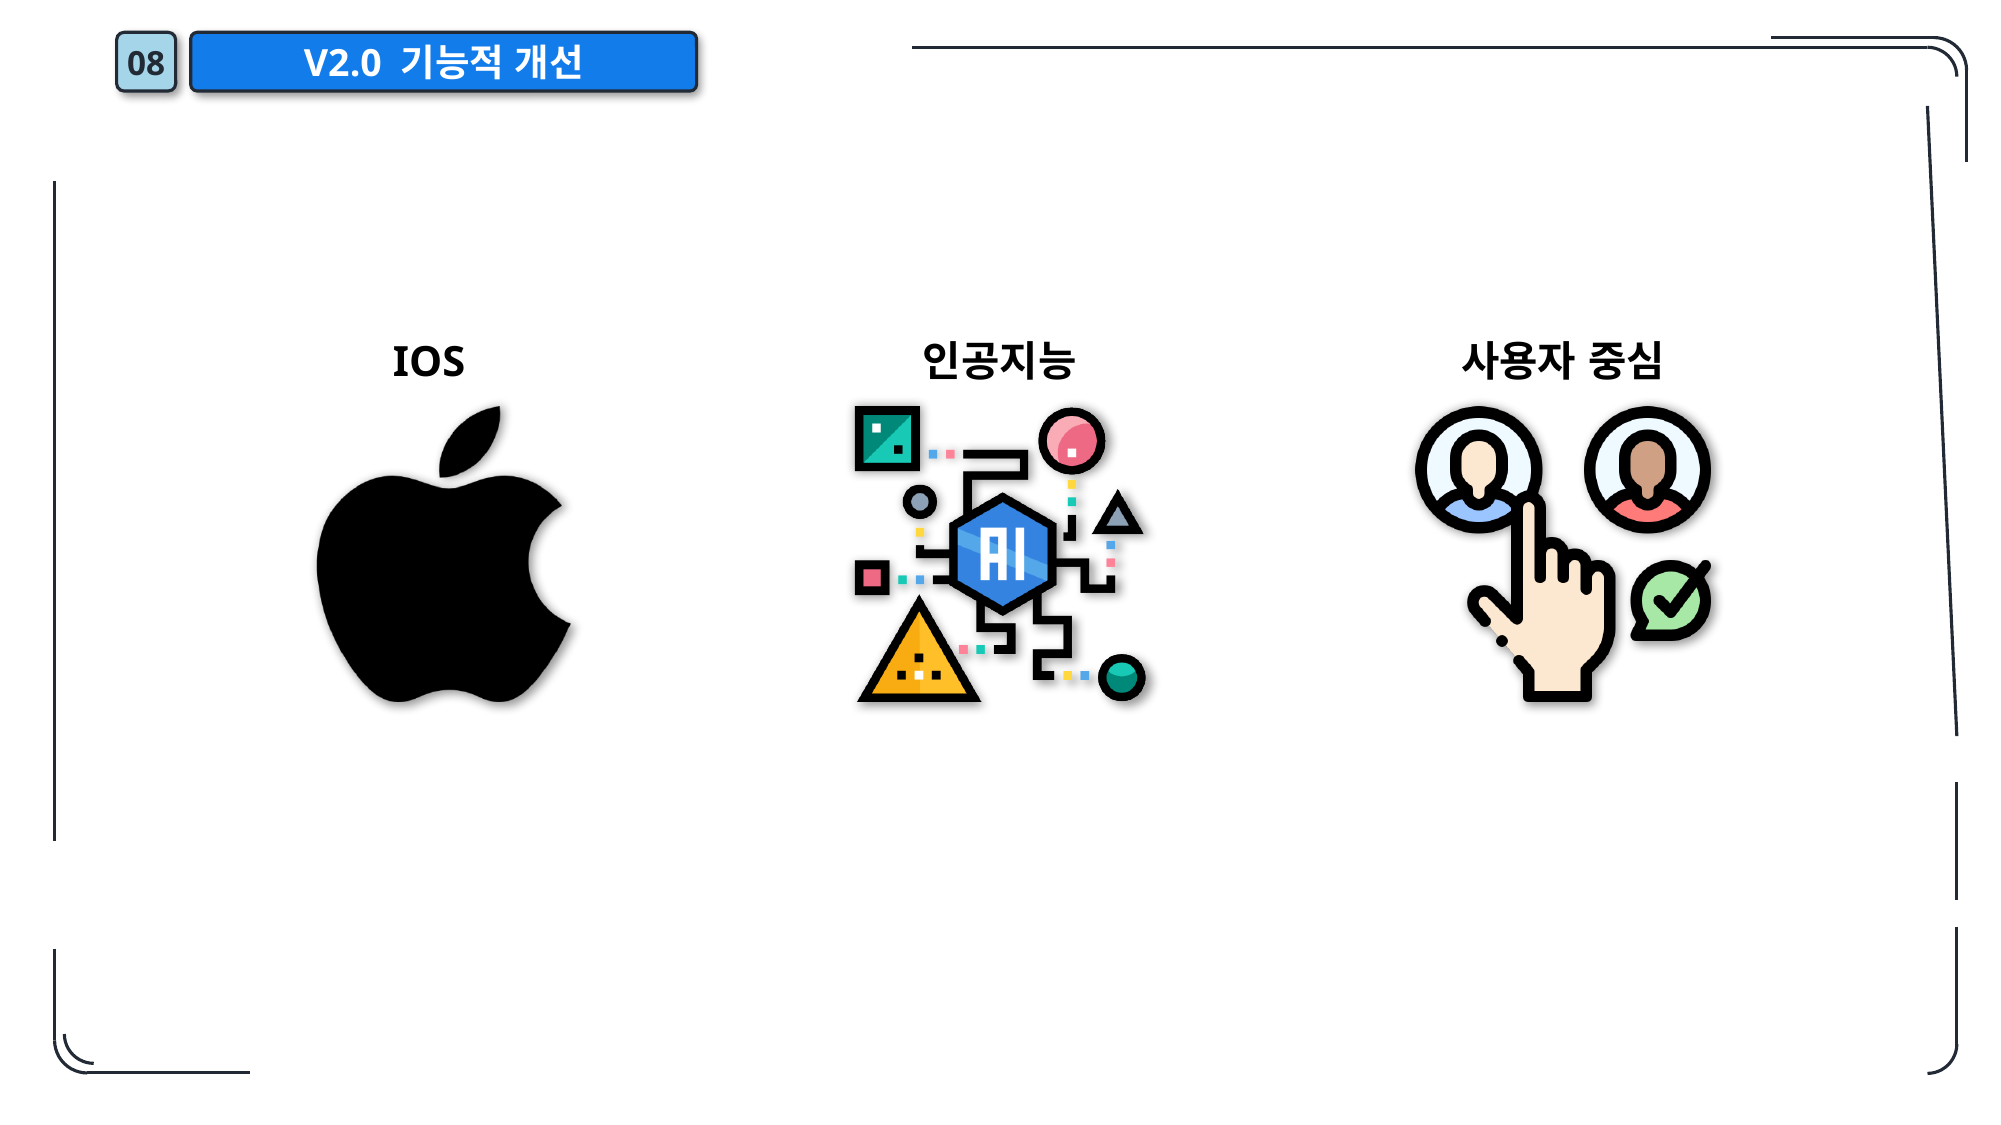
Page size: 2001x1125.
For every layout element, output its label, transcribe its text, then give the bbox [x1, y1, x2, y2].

picture [1415, 406, 1711, 702]
picture [852, 406, 1148, 702]
picture [295, 406, 592, 702]
text_box 08 [116, 31, 176, 37]
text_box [54, 37, 1967, 1074]
text_box V2.0 기능적 개선 [190, 31, 698, 37]
